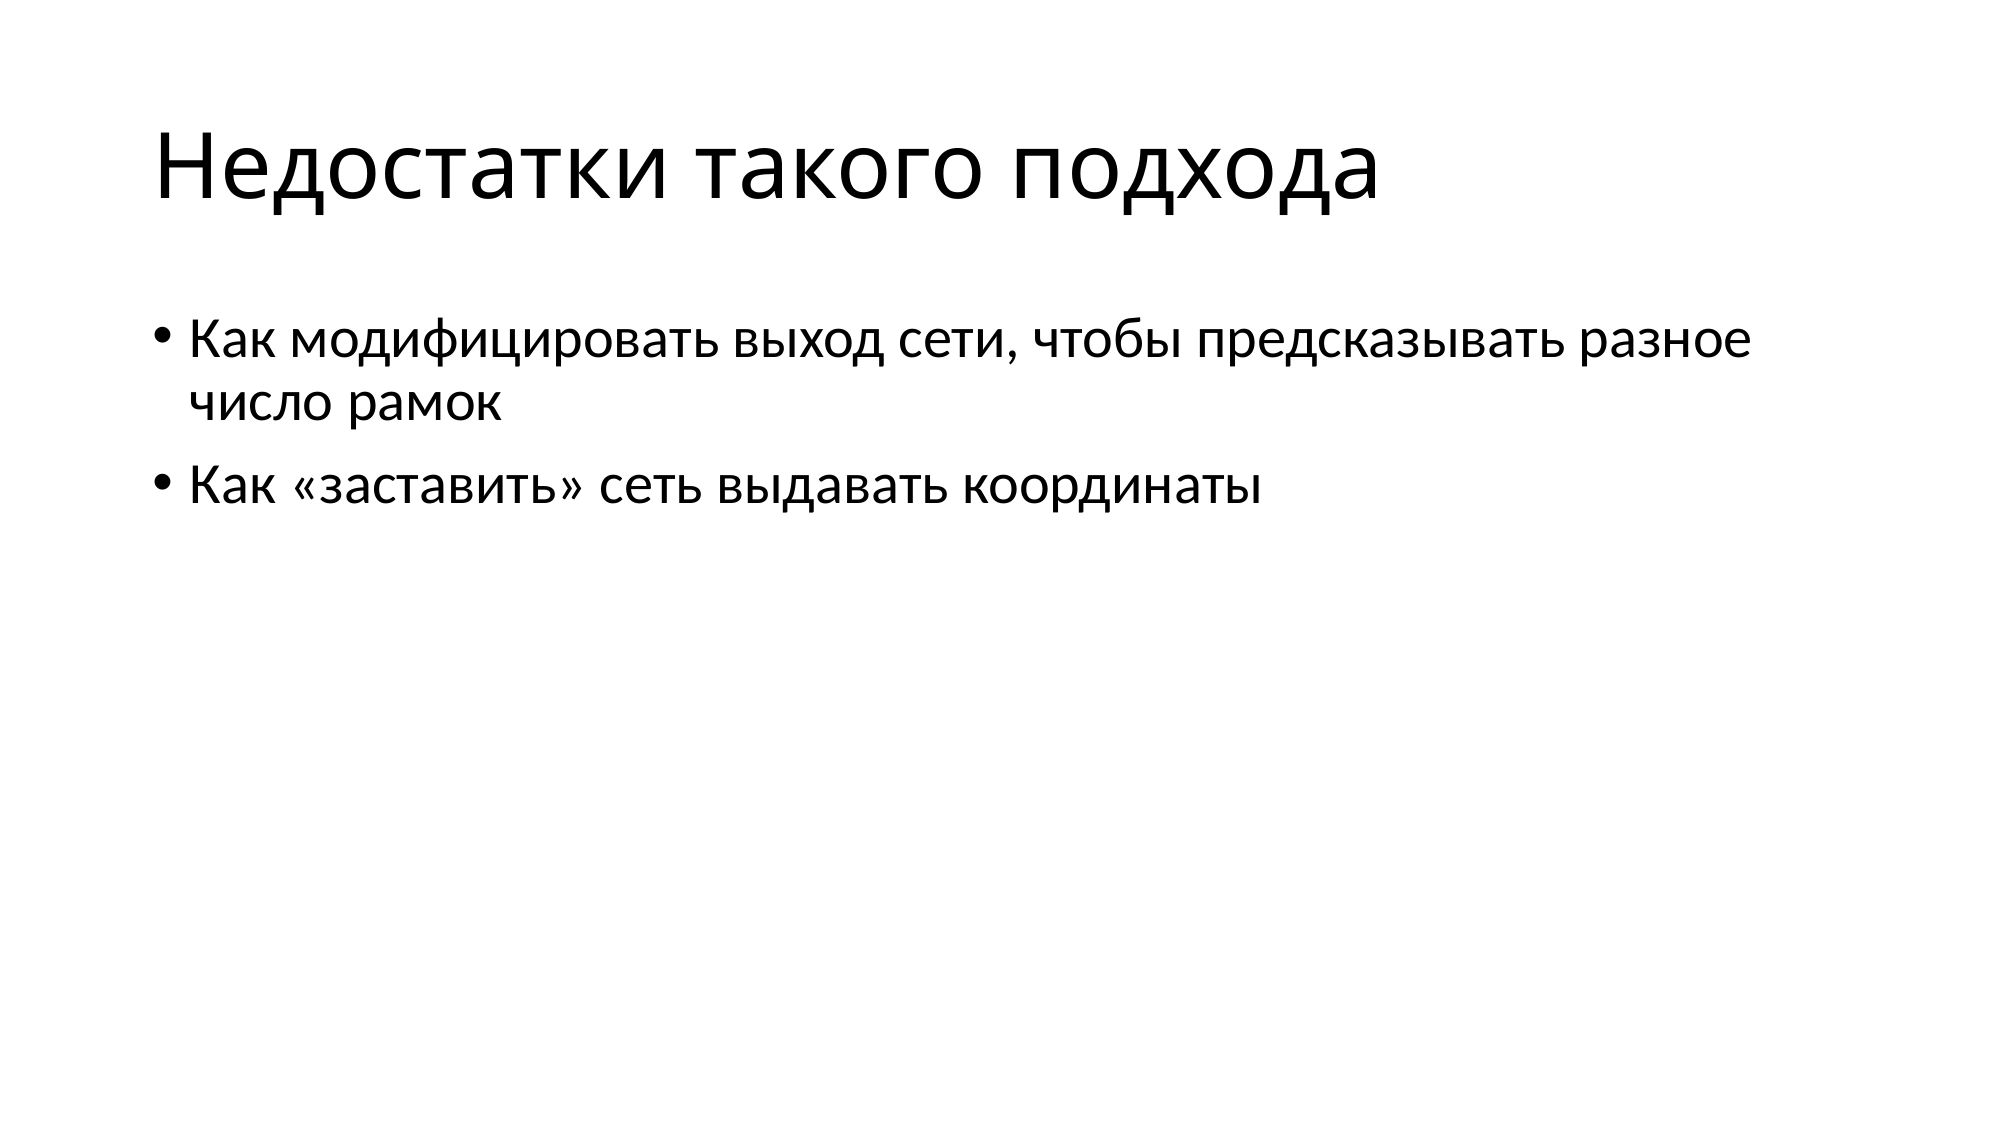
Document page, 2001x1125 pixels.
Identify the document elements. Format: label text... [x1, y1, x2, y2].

title Недостатки такого подхода [137, 59, 1863, 278]
list Как модифицировать выход сети, чтобы предсказывать разное число рамок Как «заставить» сеть выдавать координаты [137, 299, 1863, 1014]
